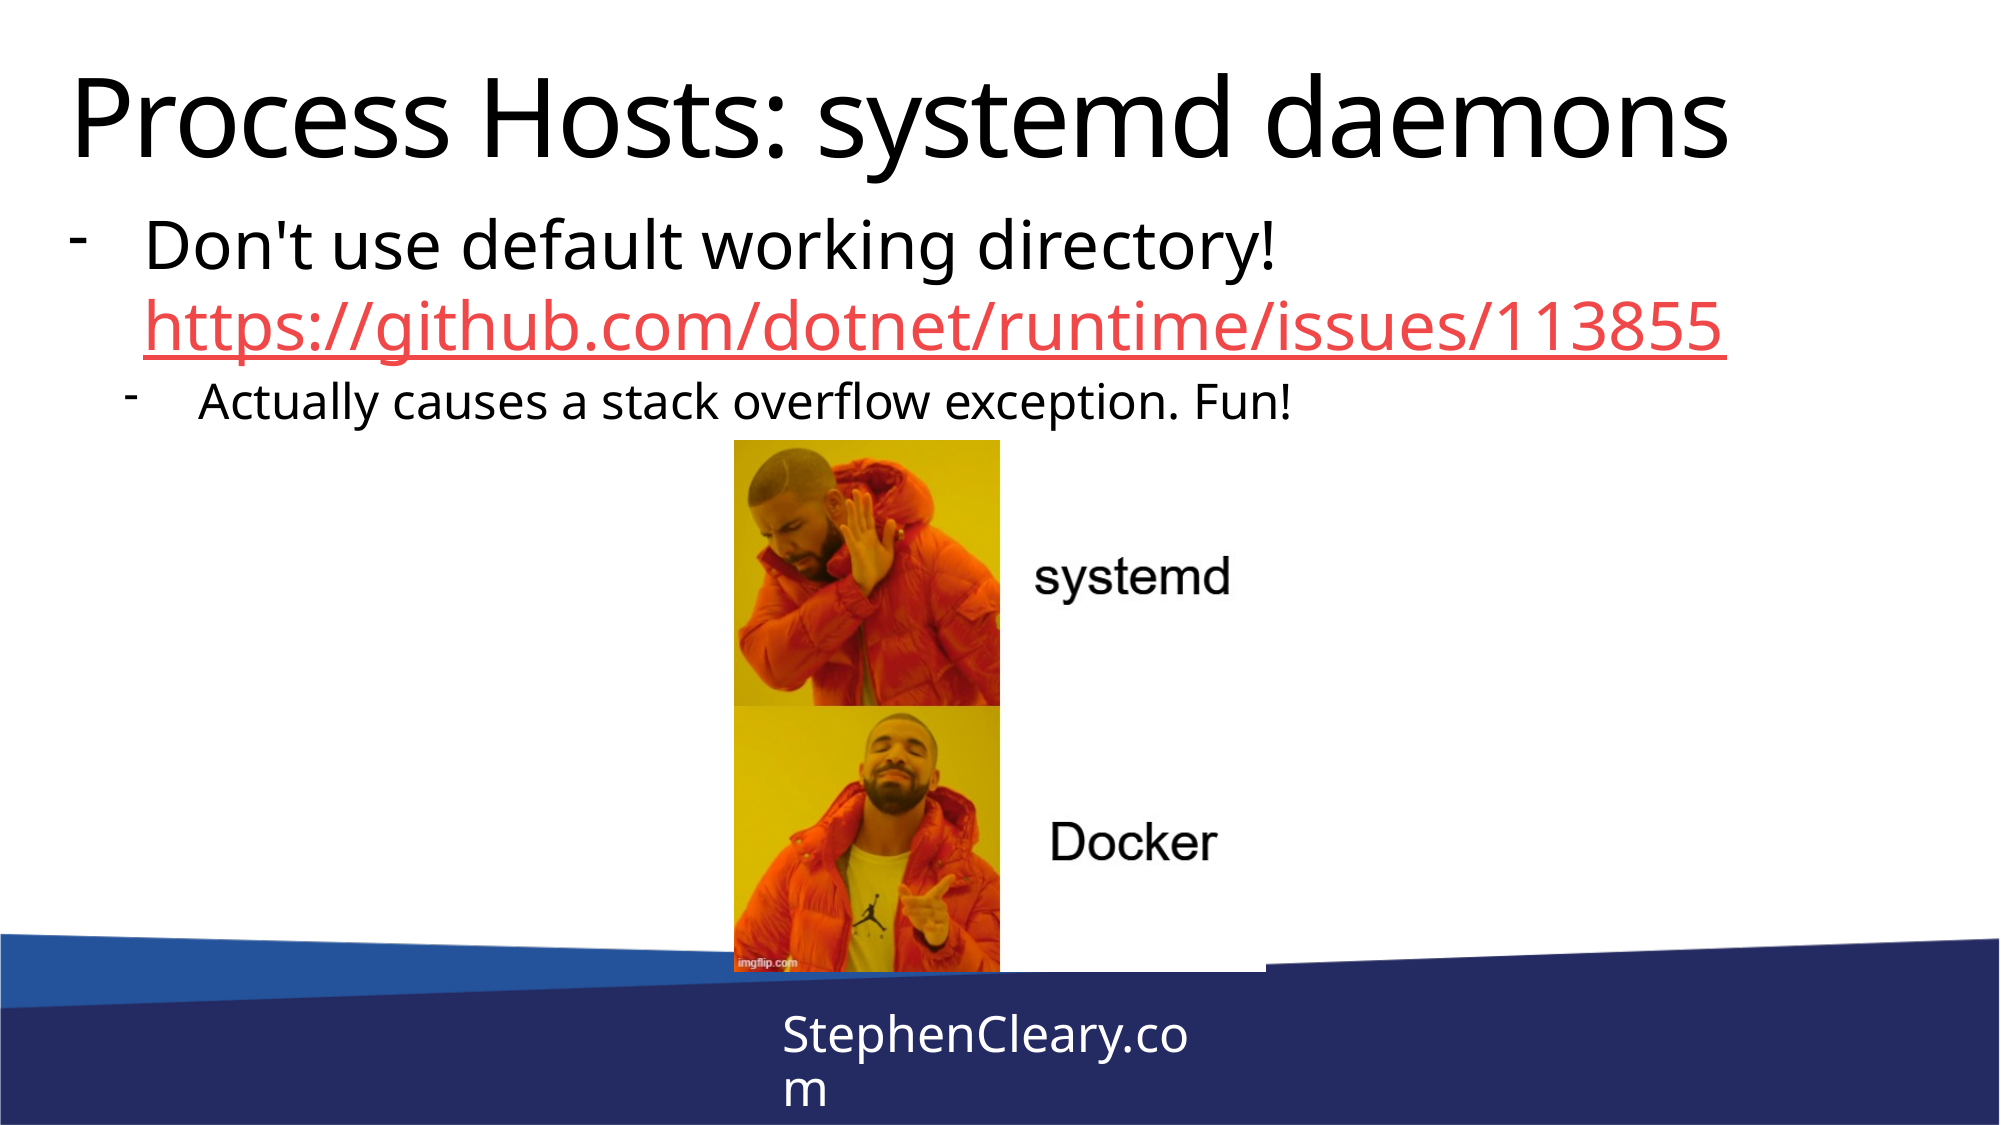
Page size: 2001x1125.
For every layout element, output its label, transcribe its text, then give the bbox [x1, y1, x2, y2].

title Process Hosts: systemd daemons [44, 47, 1957, 196]
picture [0, 0, 2000, 1125]
list Don't use default working directory! https://github.com/dotnet/runtime/issues/113855 Actually causes a stack overflow exception. Fun! [44, 196, 1956, 439]
